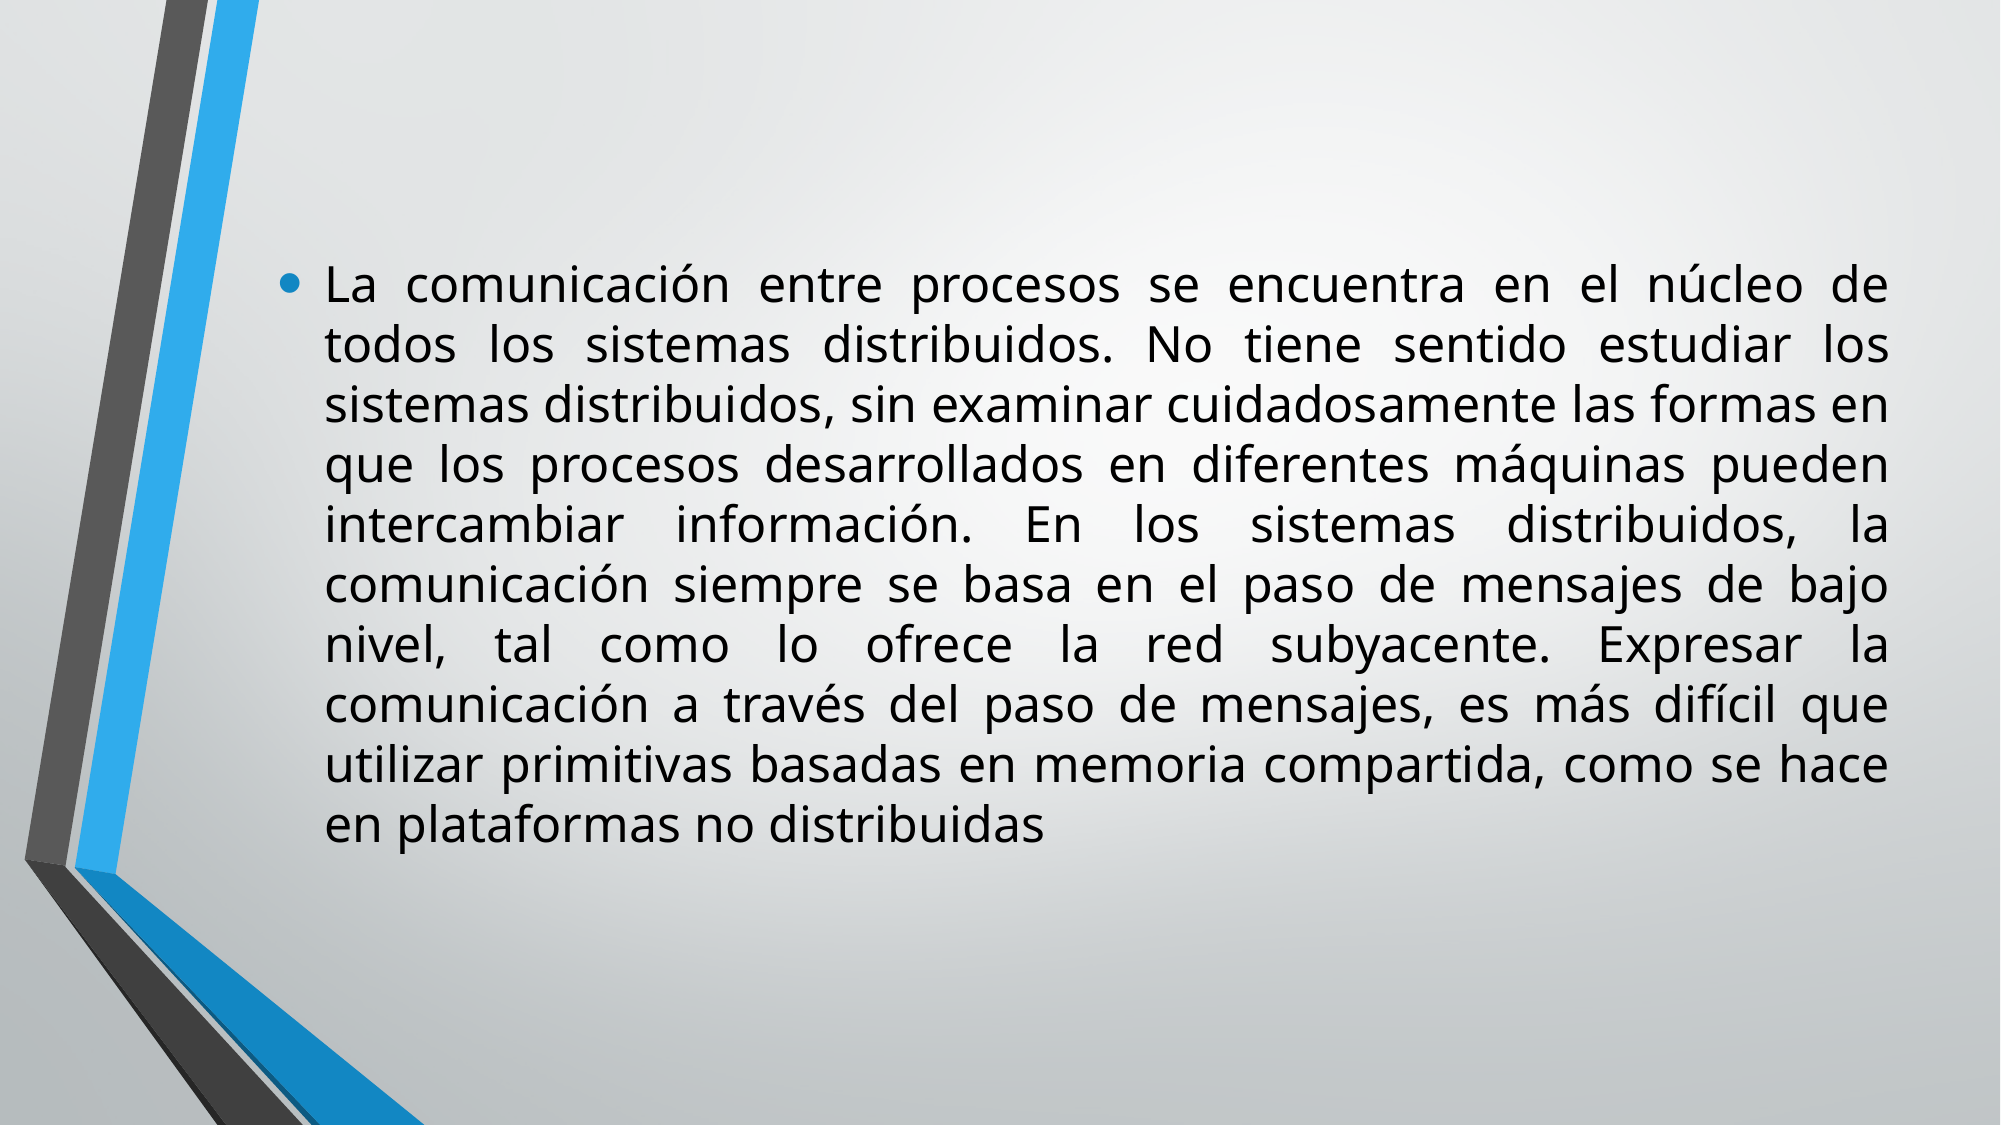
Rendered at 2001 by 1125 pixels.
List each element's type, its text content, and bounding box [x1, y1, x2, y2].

list La comunicación entre procesos se encuentra en el núcleo de todos los sistemas distribuidos. No tiene sentido estudiar los sistemas distribuidos, sin examinar cuidadosamente las formas en que los procesos desarrollados en diferentes máquinas pueden intercambiar información. En los sistemas distribuidos, la comunicación siempre se basa en el paso de mensajes de bajo nivel, tal como lo ofrece la red subyacente. Expresar la comunicación a través del paso de mensajes, es más difícil que utilizar primitivas basadas en memoria compartida, como se hace en plataformas no distribuidas [262, 295, 1906, 809]
